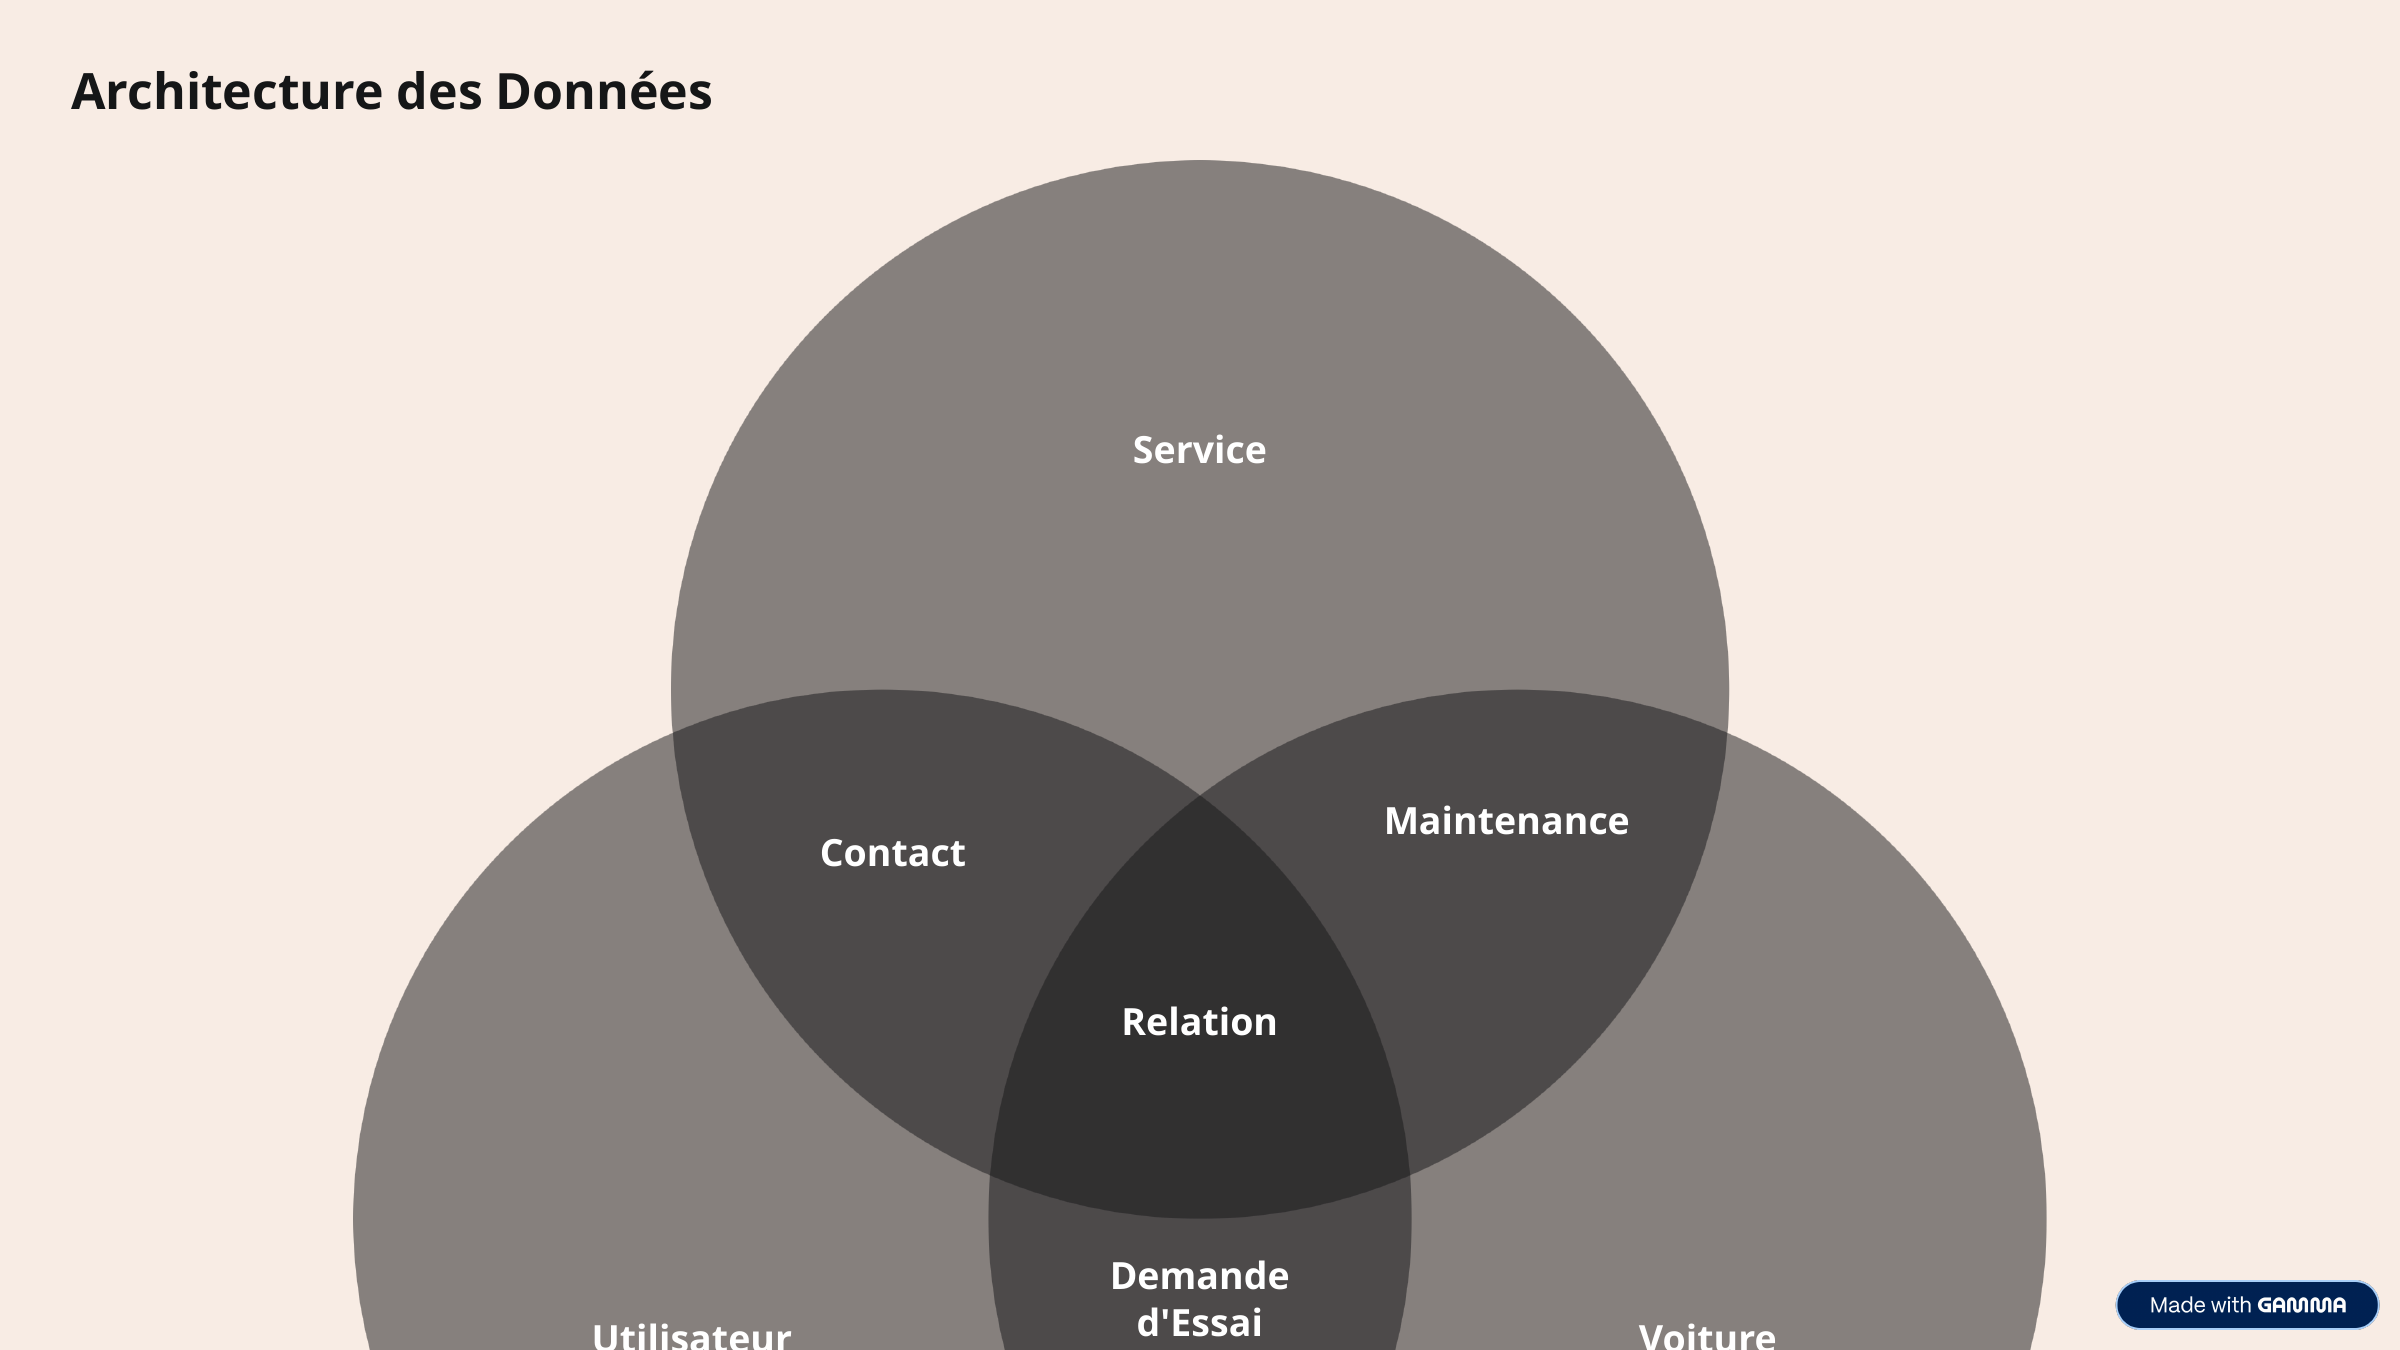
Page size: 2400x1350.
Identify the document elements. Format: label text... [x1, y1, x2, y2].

picture [353, 160, 2047, 1350]
text_box Architecture des Données [71, 55, 793, 120]
picture [2106, 1271, 2389, 1339]
